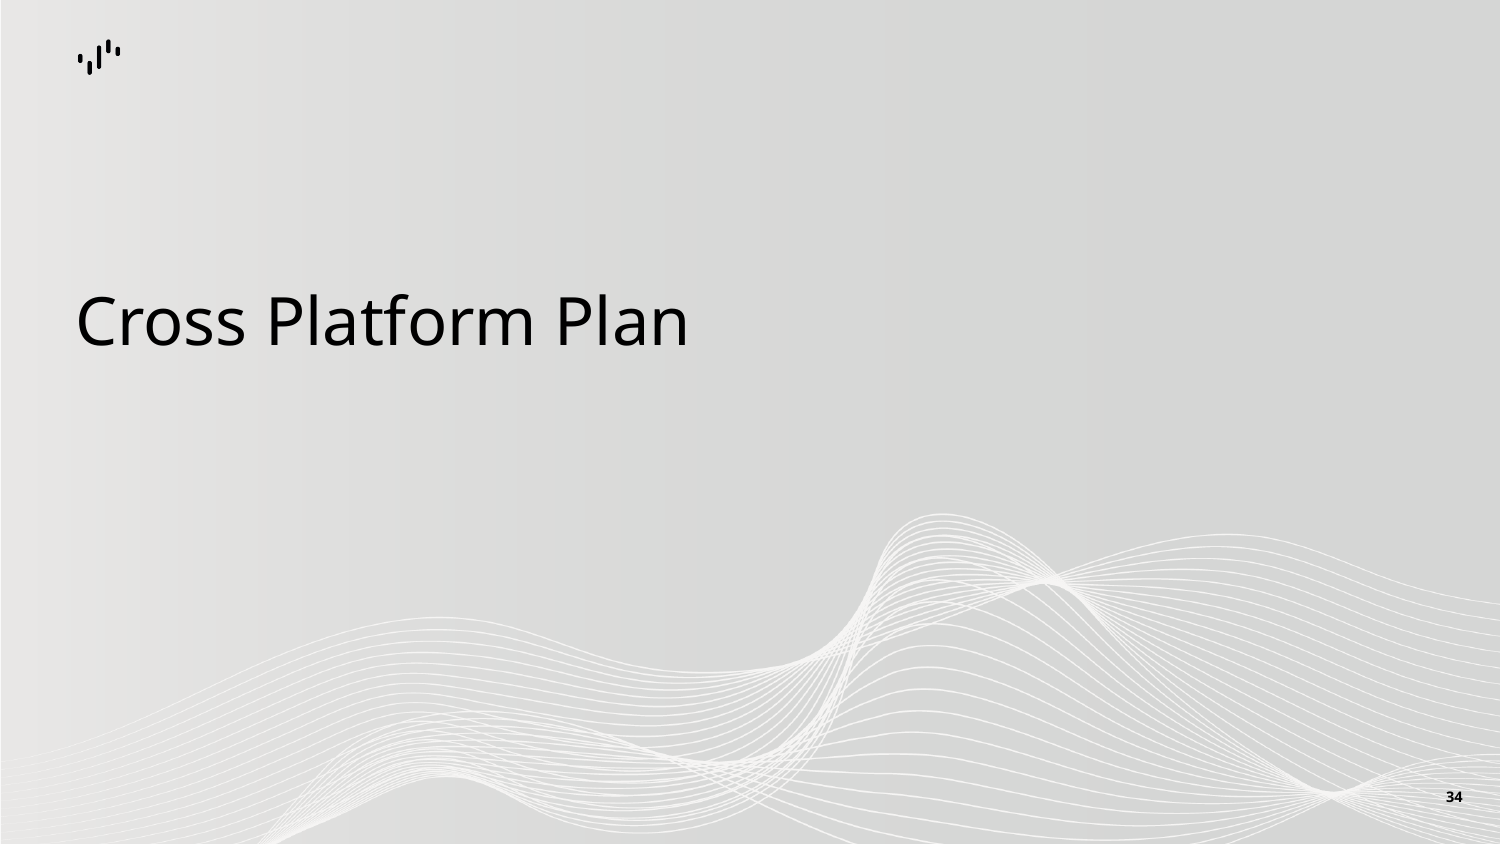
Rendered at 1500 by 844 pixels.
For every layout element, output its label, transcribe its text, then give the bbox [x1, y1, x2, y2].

picture [0, 0, 1500, 844]
title Cross Platform Plan [75, 278, 1057, 506]
slide_number ‹#› [1386, 773, 1463, 808]
